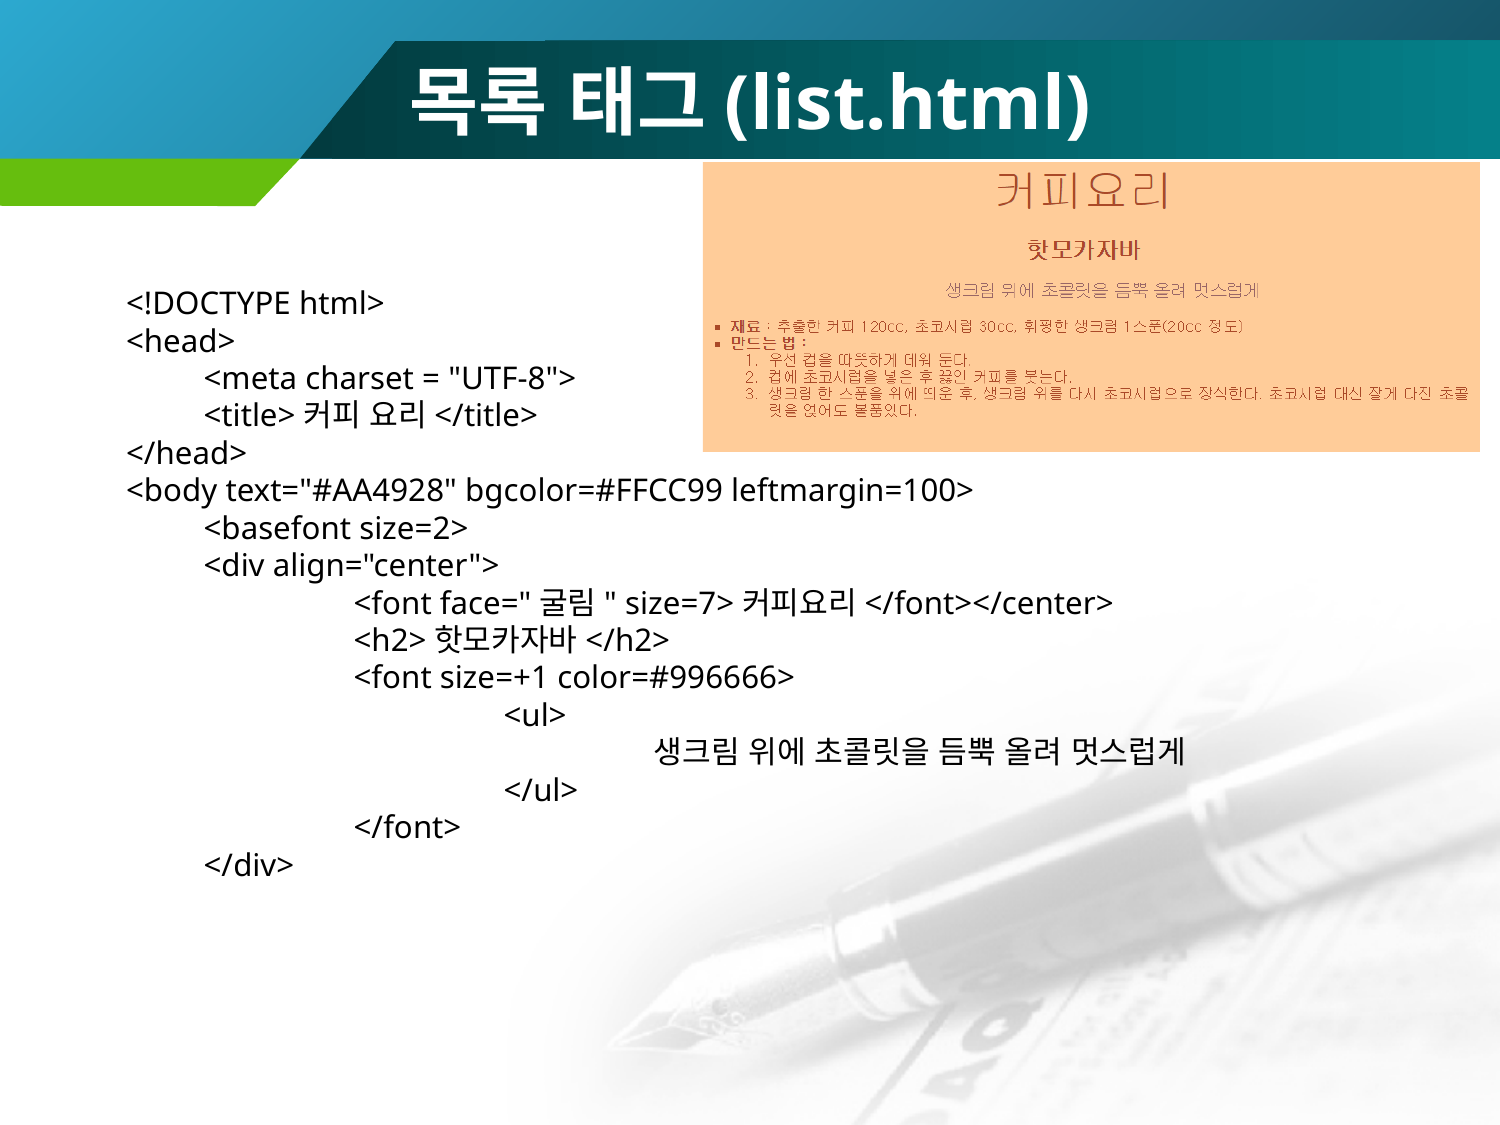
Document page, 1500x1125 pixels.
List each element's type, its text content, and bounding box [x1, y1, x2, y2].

text_box 목록 태그(list.html) [394, 37, 1433, 163]
text_box <!DOCTYPE html> <head> <meta charset = "UTF-8"> <title>커피 요리</title> </head> <body text="#AA4928" bgcolor=#FFCC99 leftmargin=100> <basefont size=2> <div align="center"> <font face="굴림" size=7>커피요리</font></center> <h2>핫모카자바</h2> <font size=+1 color=#996666> <ul> 생크림 위에 초콜릿을 듬뿍 올려 멋스럽게 </ul> </font> </div> [107, 278, 1479, 1059]
picture [490, 161, 1500, 1125]
